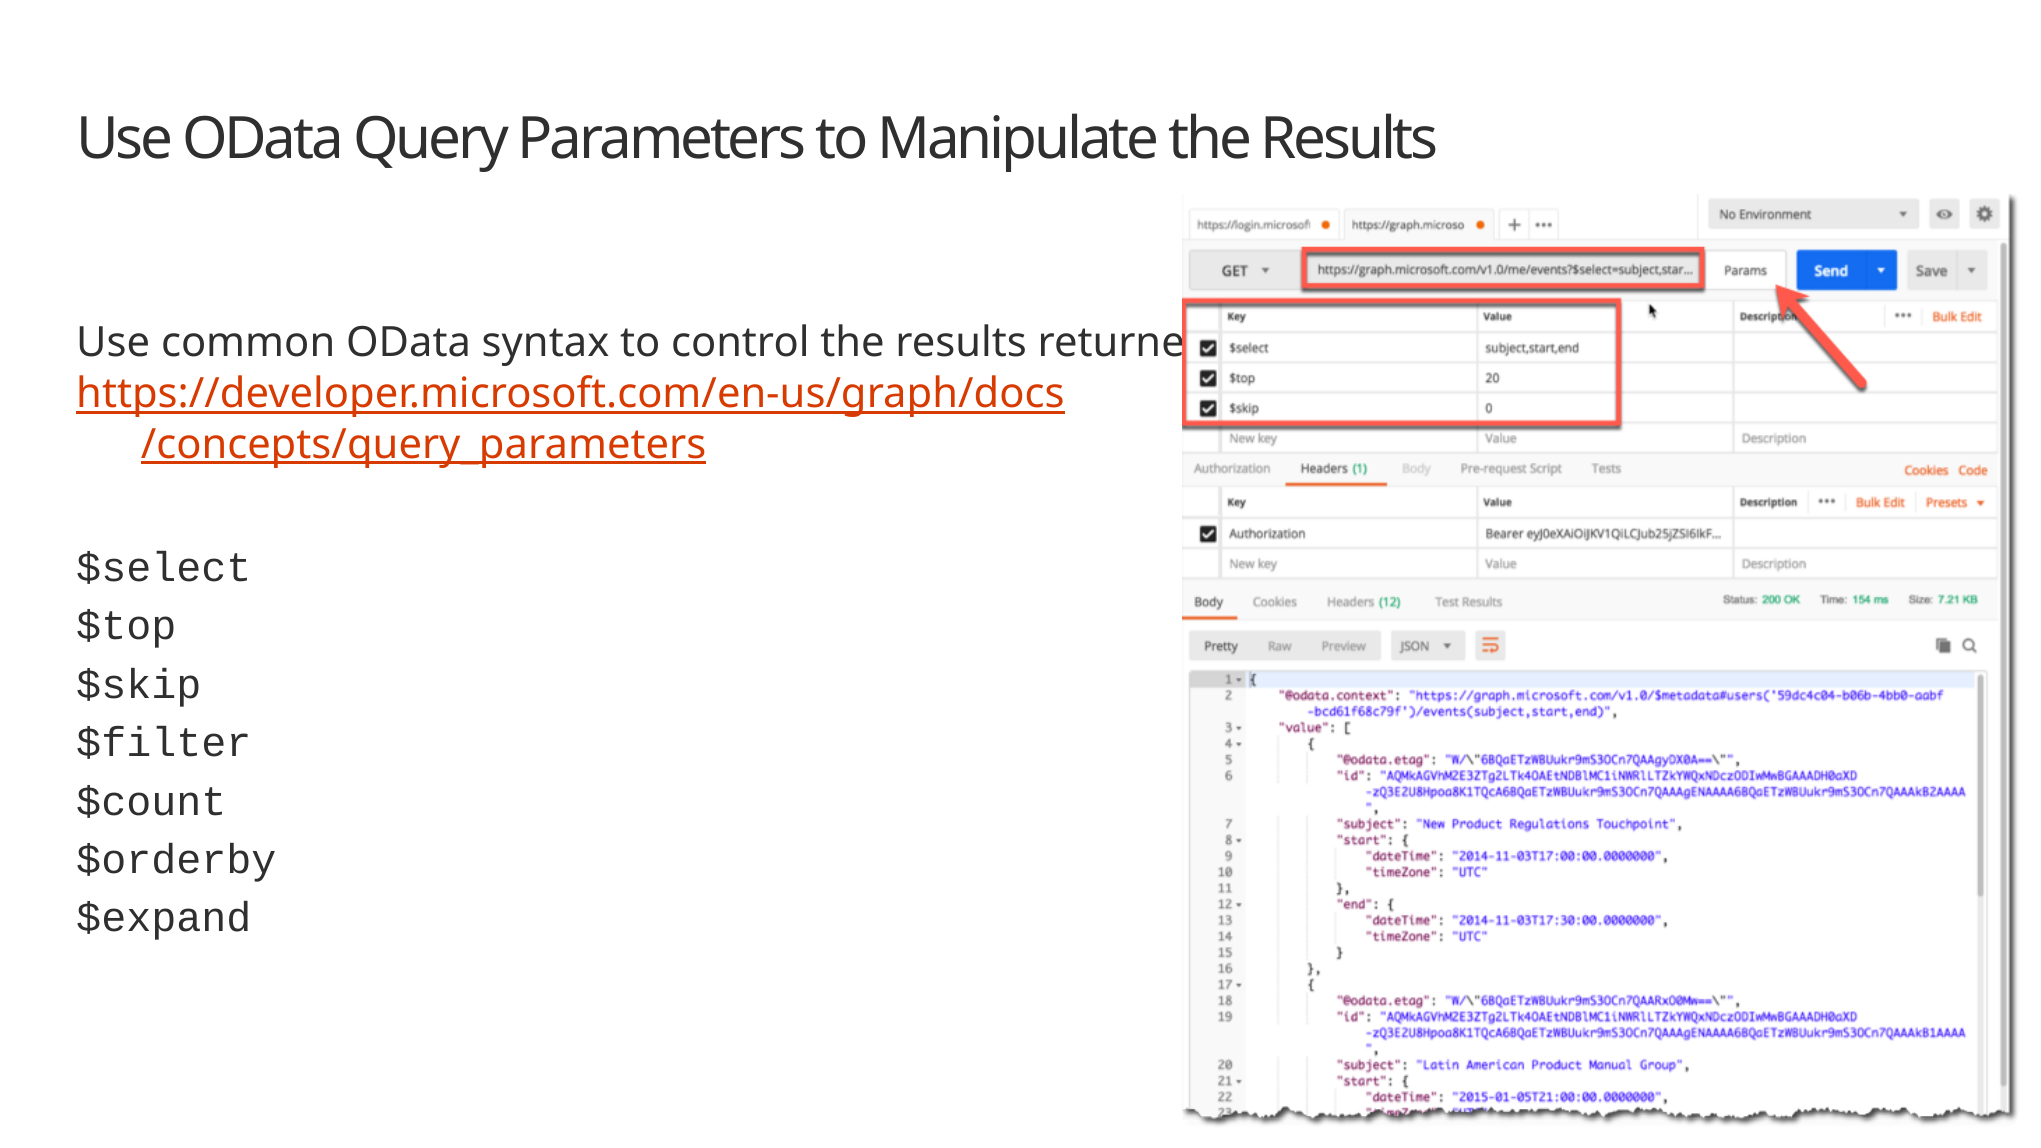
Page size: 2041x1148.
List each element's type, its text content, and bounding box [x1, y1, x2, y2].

title Use OData Query Parameters to Manipulate the Results [76, 103, 1969, 172]
list Use common OData syntax to control the results returned https://developer.microsoft.com/en-us/graph/docs /concepts/query_parameters $select $top $skip $filter $count $orderby $expand [76, 314, 1182, 962]
picture [1182, 194, 2020, 1130]
